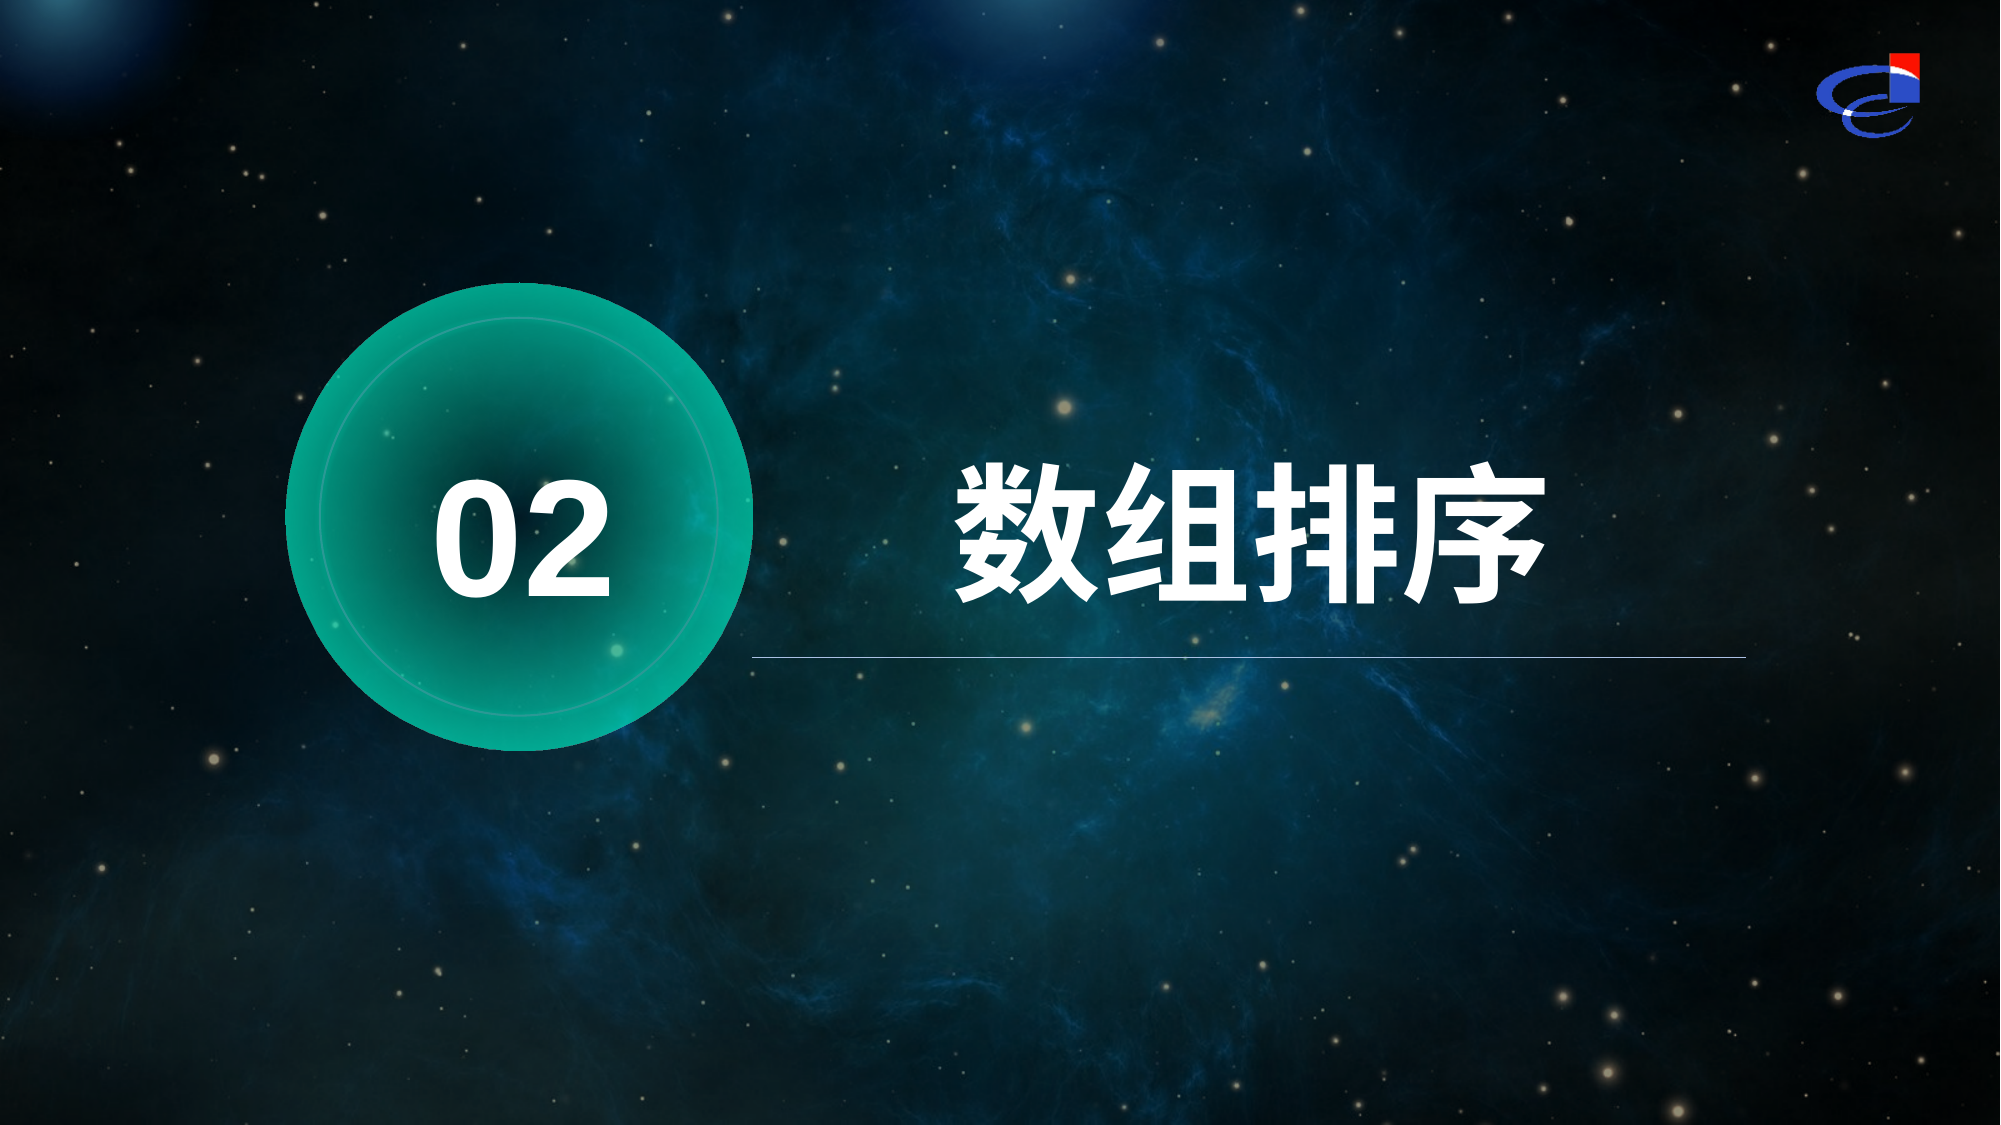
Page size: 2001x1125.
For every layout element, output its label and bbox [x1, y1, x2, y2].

picture [0, 0, 2001, 1125]
text_box [284, 282, 753, 751]
